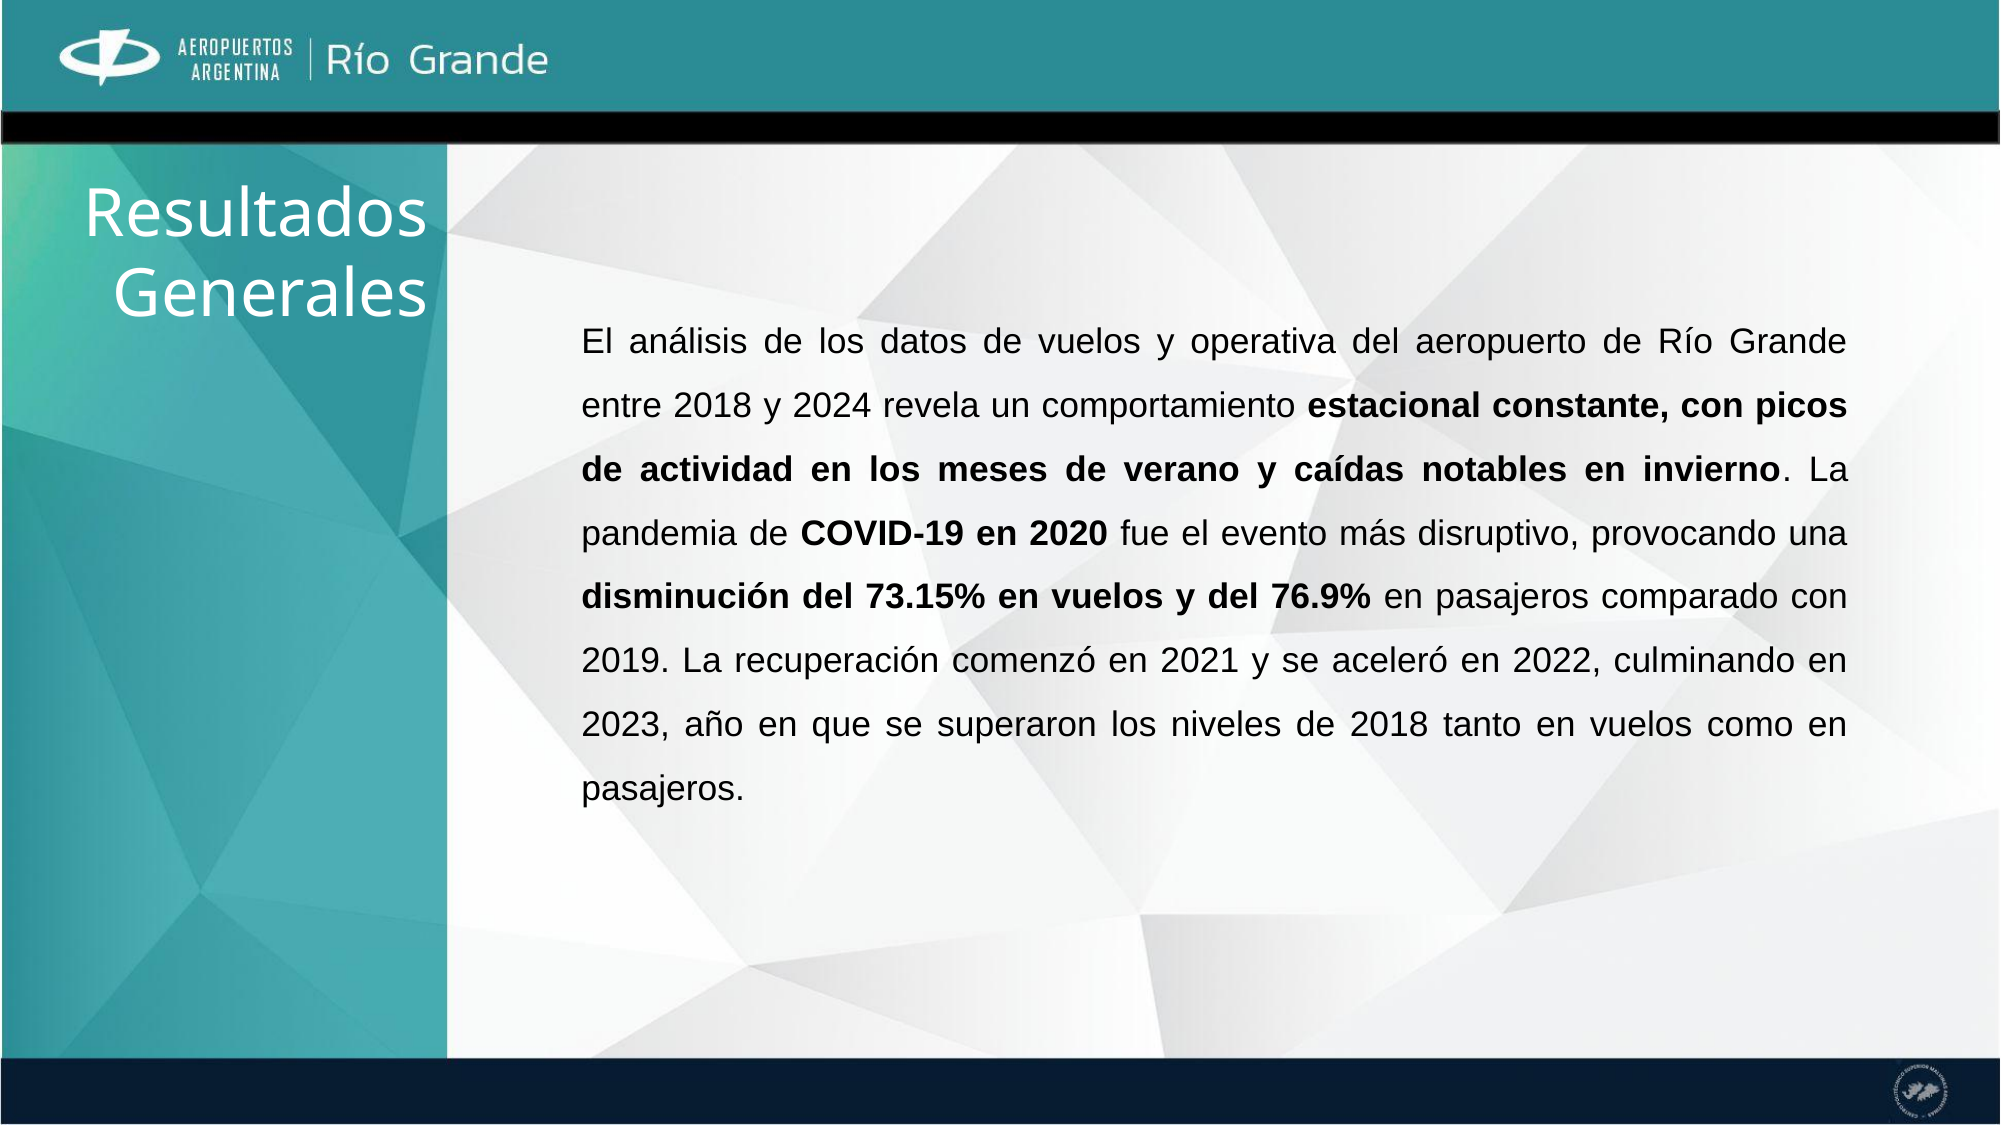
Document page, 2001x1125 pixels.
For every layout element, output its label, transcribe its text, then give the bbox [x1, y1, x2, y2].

text_box El análisis de los datos de vuelos y operativa del aeropuerto de Río Grande entre 2018 y 2024 revela un comportamiento estacional constante, con picos de actividad en los meses de verano y caídas notables en invierno. La pandemia de COVID-19 en 2020 fue el evento más disruptivo, provocando una disminución del 73.15% en vuelos y del 76.9% en pasajeros comparado con 2019. La recuperación comenzó en 2021 y se aceleró en 2022, culminando en 2023, año en que se superaron los niveles de 2018 tanto en vuelos como en pasajeros. [566, 281, 1864, 823]
text_box Resultados Generales [0, 162, 444, 338]
picture [0, 0, 2001, 1125]
